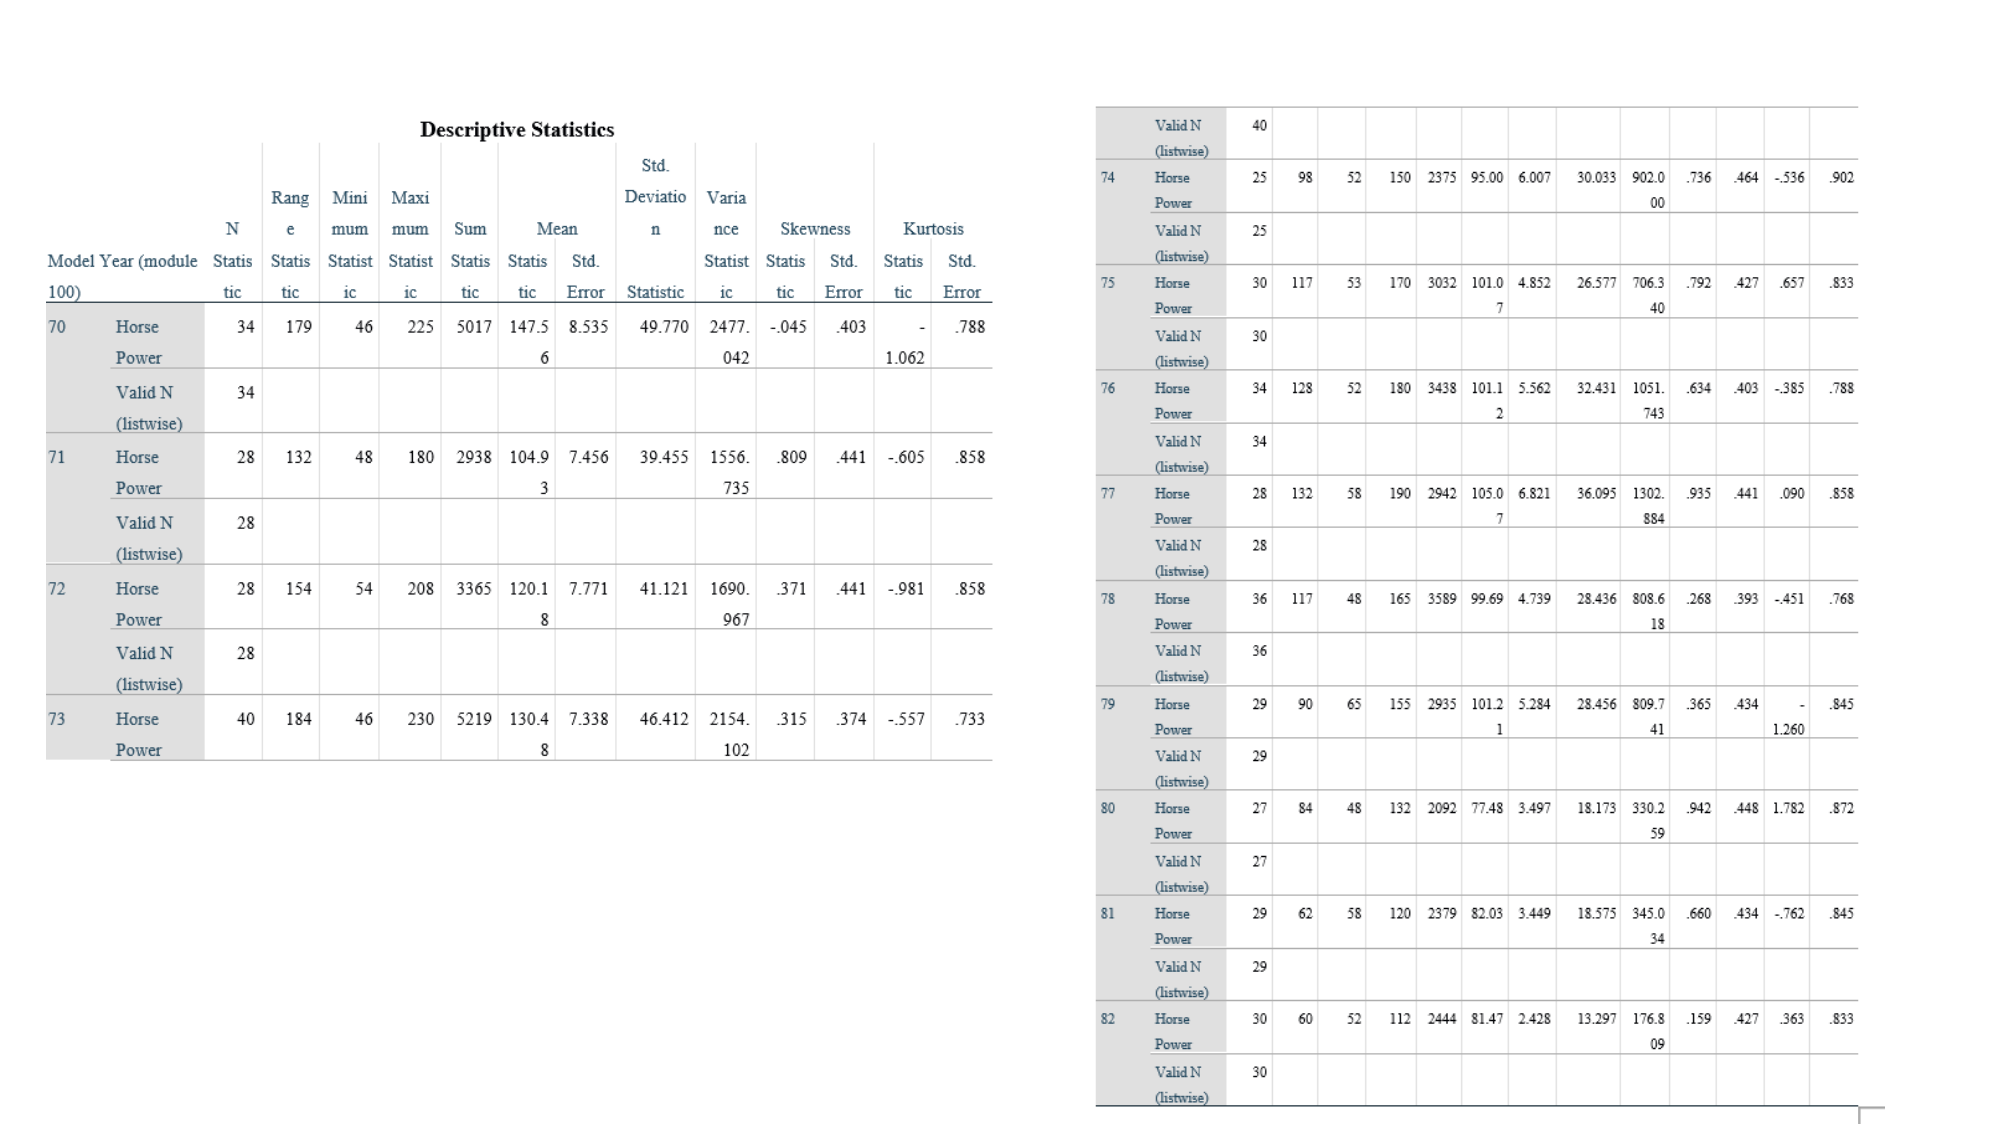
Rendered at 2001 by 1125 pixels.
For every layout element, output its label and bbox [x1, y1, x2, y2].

picture [1088, 92, 1885, 1124]
picture [46, 92, 1000, 766]
